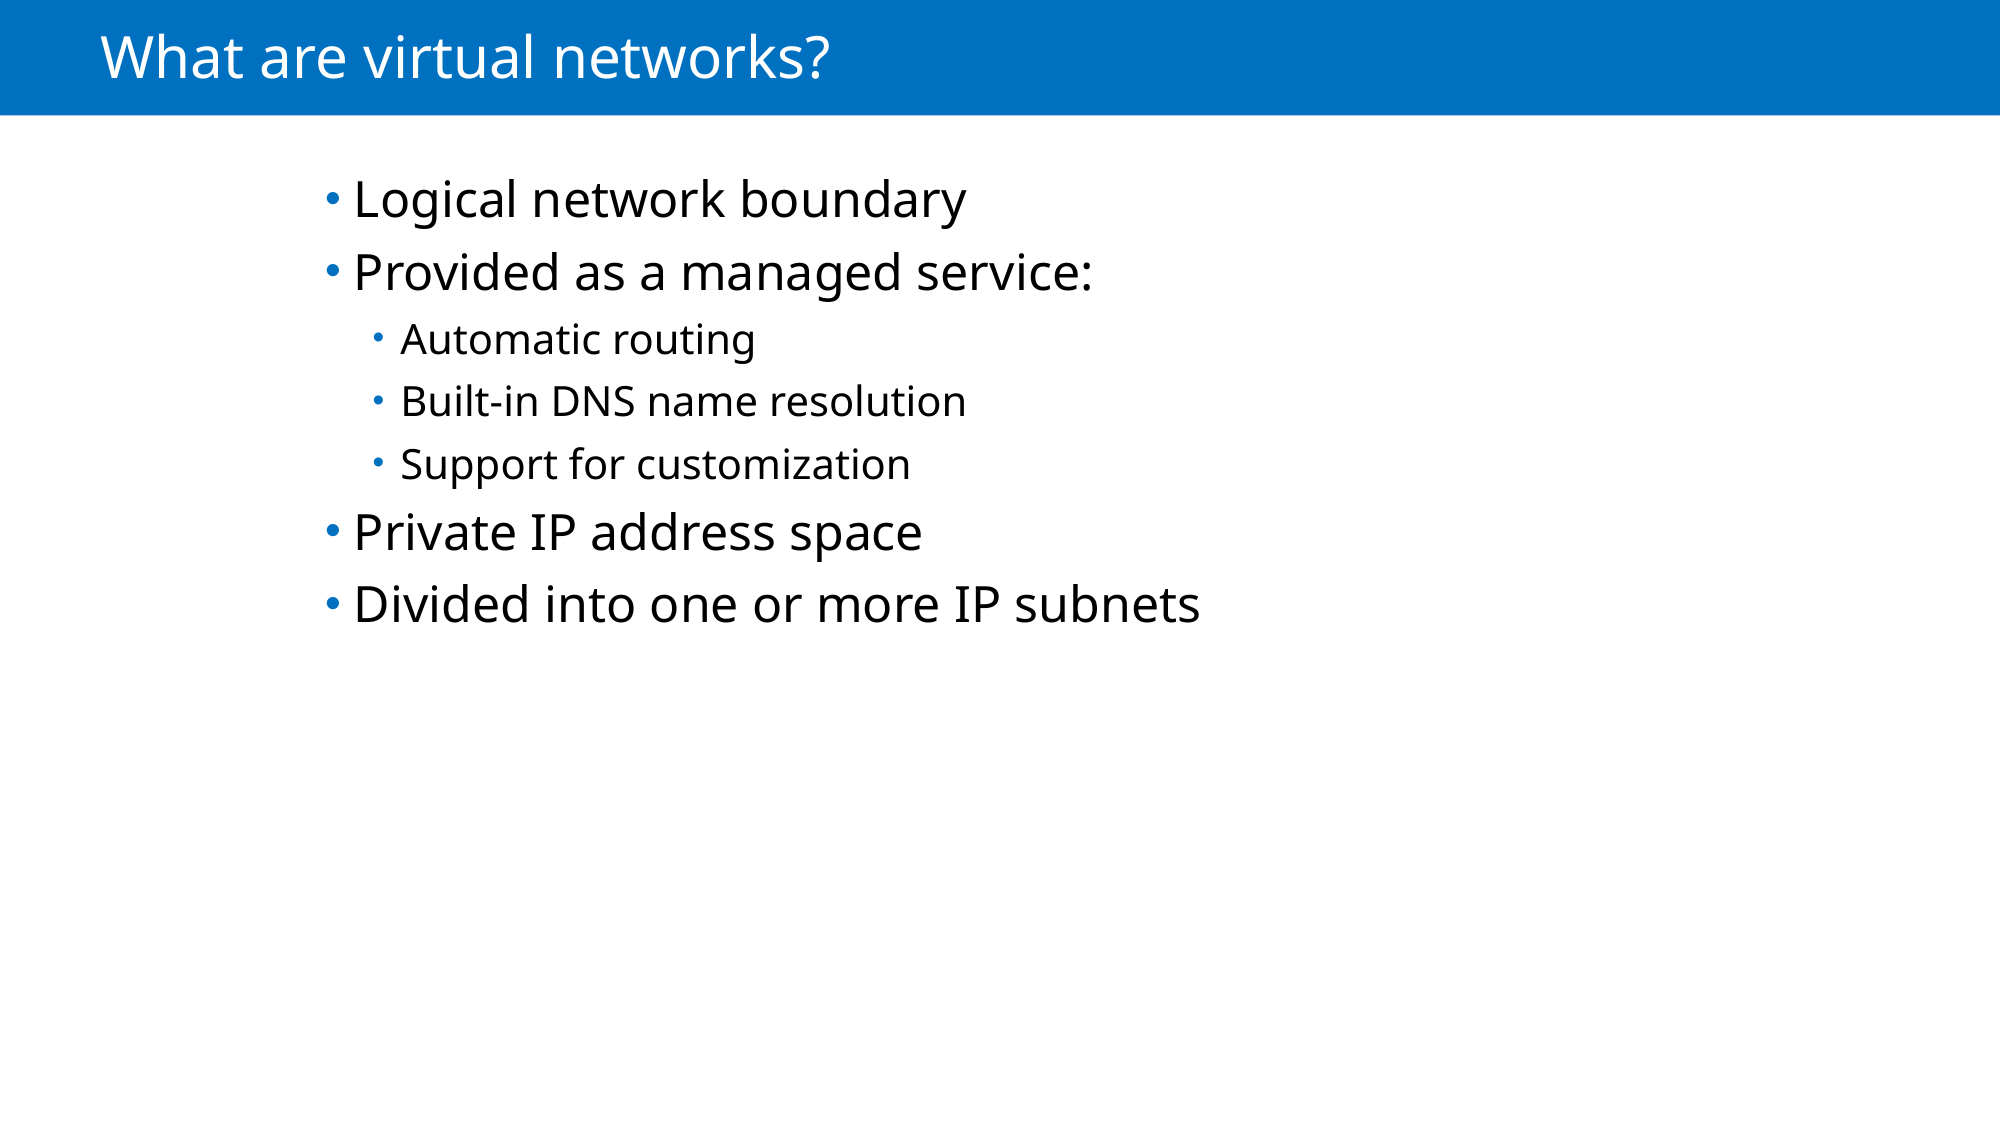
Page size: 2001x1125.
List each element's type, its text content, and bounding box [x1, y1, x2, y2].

text_box Logical network boundary Provided as a managed service: Automatic routing Built-in DNS name resolution Support for customization Private IP address space Divided into one or more IP subnets [325, 167, 1658, 1012]
title What are virtual networks? [100, 0, 1802, 122]
